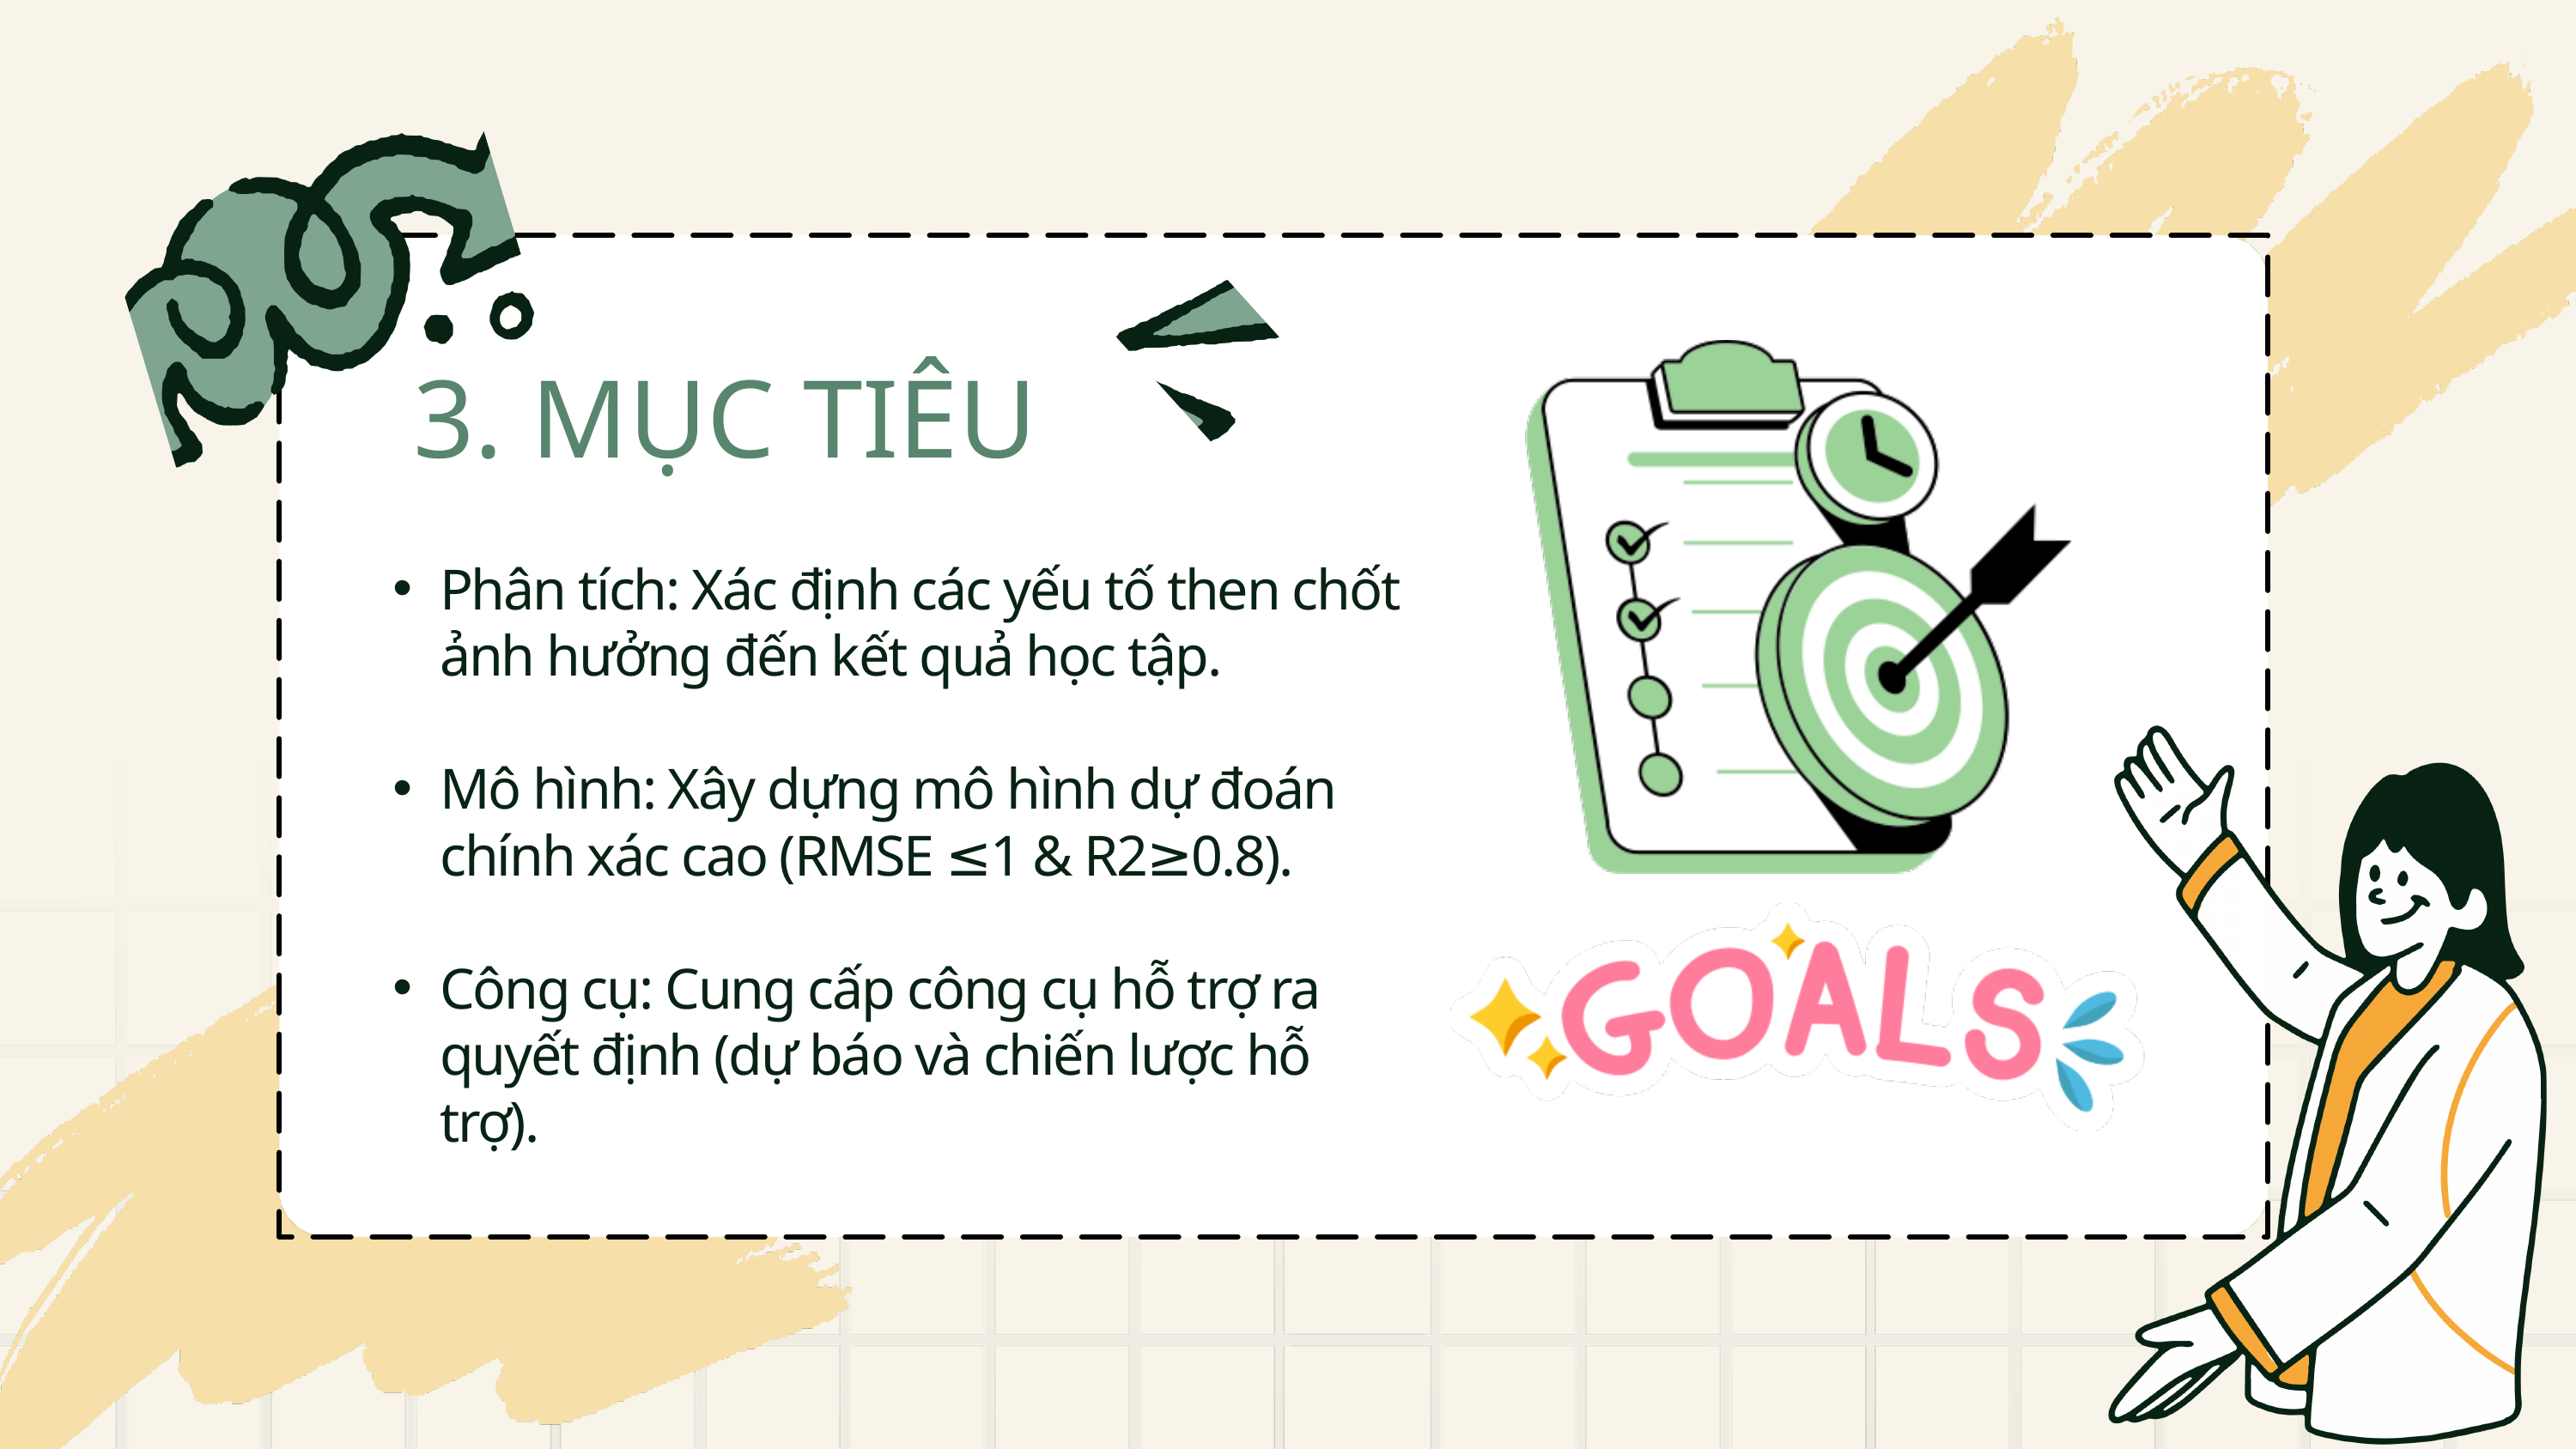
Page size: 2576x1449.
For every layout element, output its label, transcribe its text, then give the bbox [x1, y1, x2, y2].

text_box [0, 761, 2576, 1449]
text_box [2108, 724, 2547, 757]
text_box [1109, 247, 1317, 460]
text_box Phân tích: Xác định các yếu tố then chốt ảnh hưởng đến kết quả học tập. Mô hình: Xây dựng mô hình dự đoán chính xác cao (RMSE ≤1 & R2≥0.8). Công cụ: Cung cấp công cụ hỗ trợ ra quyết định (dự báo và chiến lược hỗ trợ). [345, 554, 1413, 757]
text_box [279, 235, 2269, 757]
text_box [1613, 16, 2576, 664]
text_box [96, 90, 556, 482]
text_box [1524, 340, 2072, 757]
text_box 3. MỤC TIÊU [413, 361, 1073, 480]
